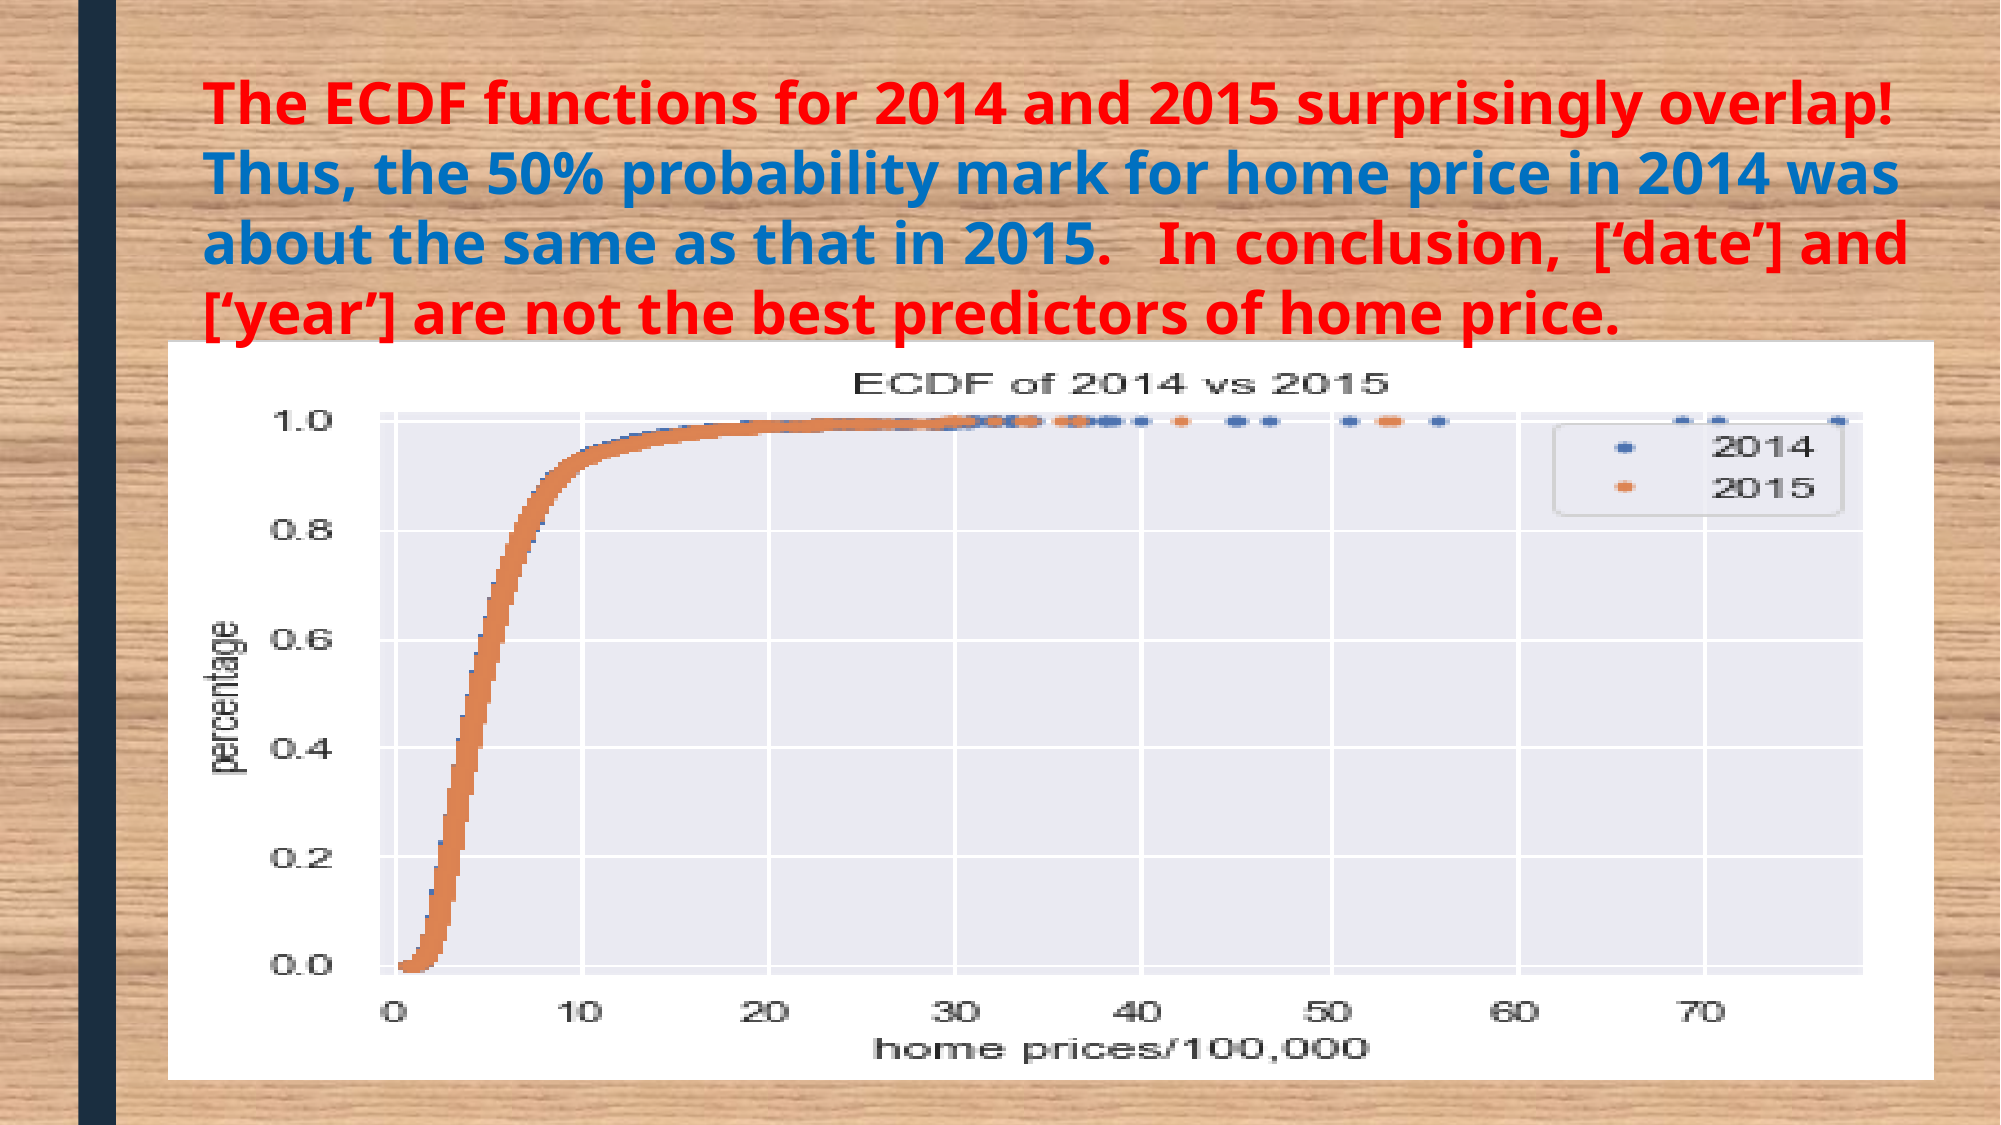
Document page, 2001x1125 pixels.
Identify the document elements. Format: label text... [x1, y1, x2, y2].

text_box The ECDF functions for 2014 and 2015 surprisingly overlap! Thus, the 50% probability mark for home price in 2014 was about the same as that in 2015. In conclusion, [‘date’] and [‘year’] are not the best predictors of home price. [187, 58, 1934, 340]
picture [168, 340, 1934, 1080]
